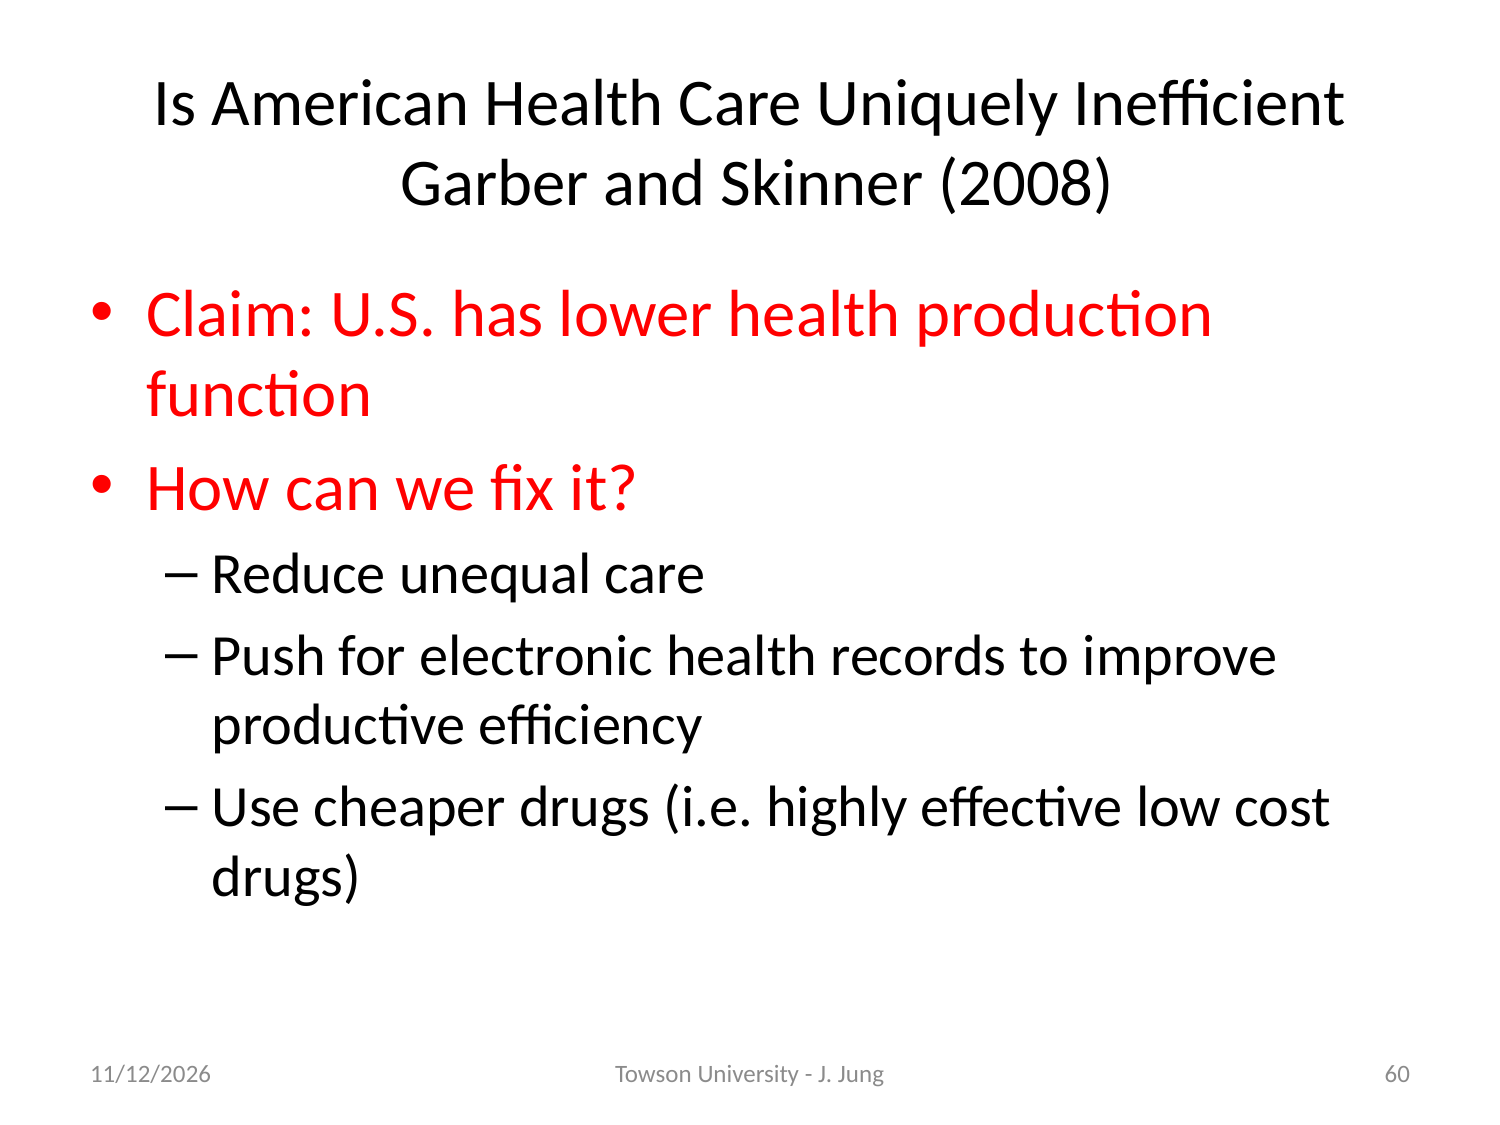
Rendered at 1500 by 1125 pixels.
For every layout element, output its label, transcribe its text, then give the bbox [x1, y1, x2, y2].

title Is American Health Care Uniquely Inefficient Garber and Skinner (2008) [75, 45, 1425, 233]
slide_number 60 [1074, 1042, 1425, 1103]
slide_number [75, 1042, 425, 1103]
list Claim: U.S. has lower health production function How can we fix it? Reduce unequal care Push for electronic health records to improve productive efficiency Use cheaper drugs (i.e. highly effective low cost drugs) [75, 262, 1425, 1050]
footer Towson University - J. Jung [512, 1042, 988, 1103]
